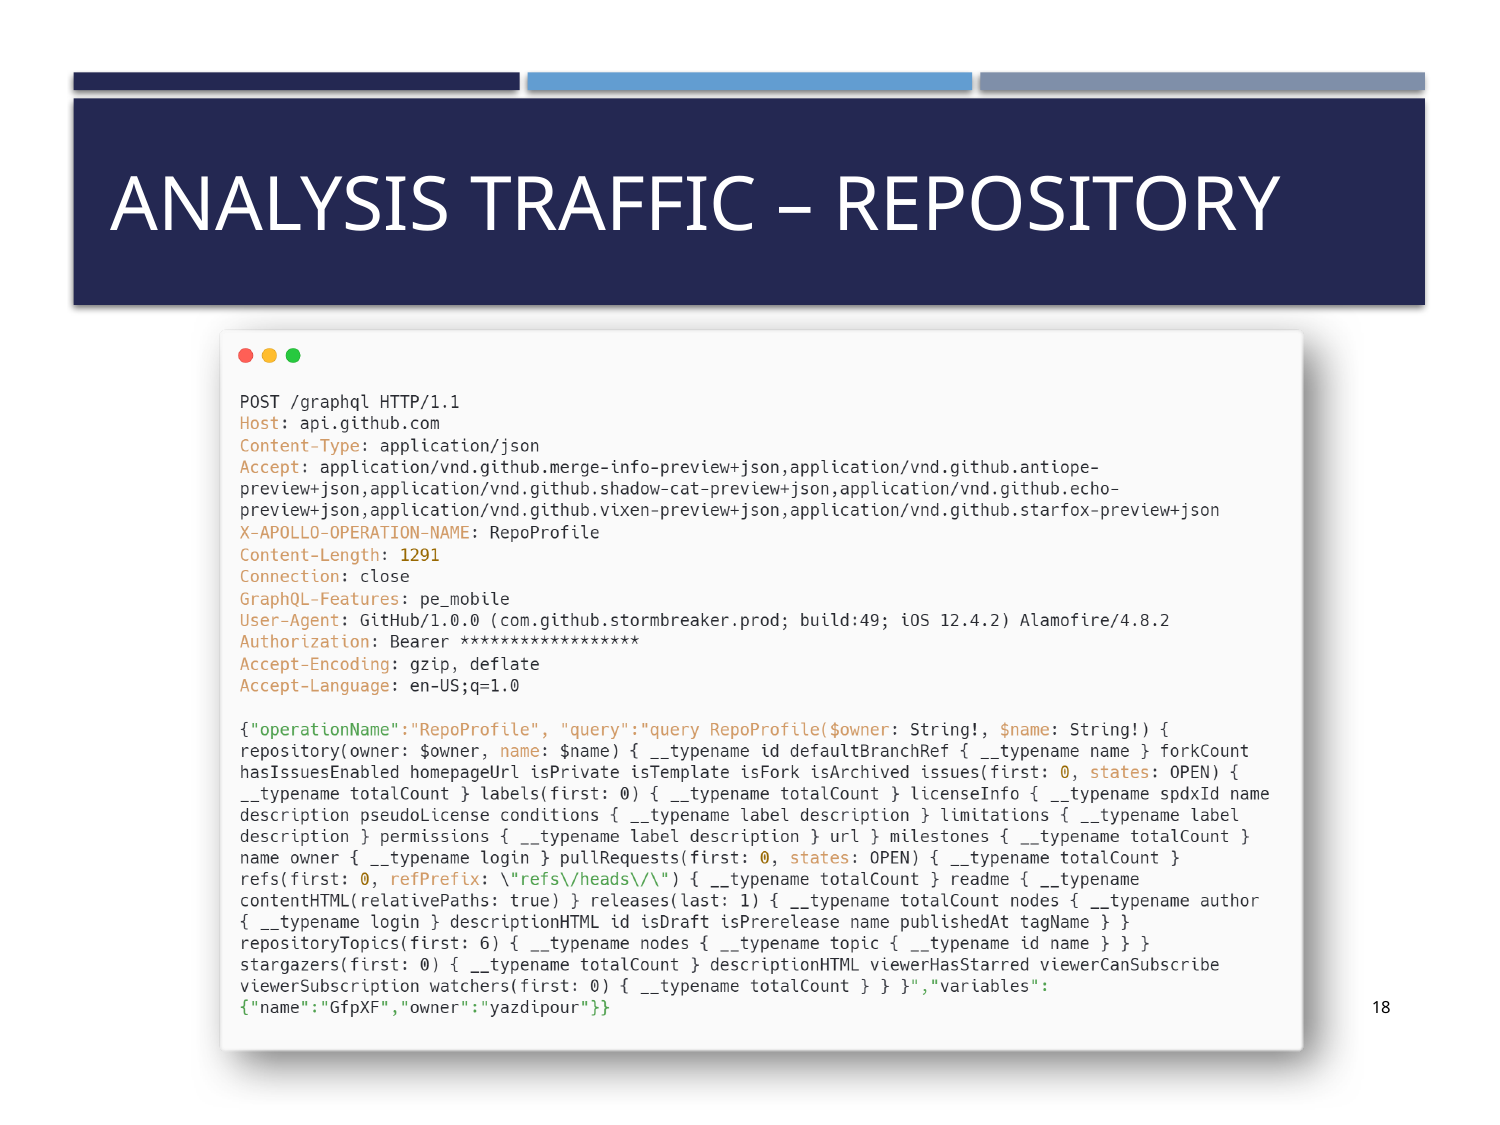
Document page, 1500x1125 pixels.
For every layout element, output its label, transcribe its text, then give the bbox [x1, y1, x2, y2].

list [198, 303, 1344, 1090]
slide_number 18 [1350, 977, 1406, 1037]
title Analysis traffic – Repository [95, 112, 1406, 291]
